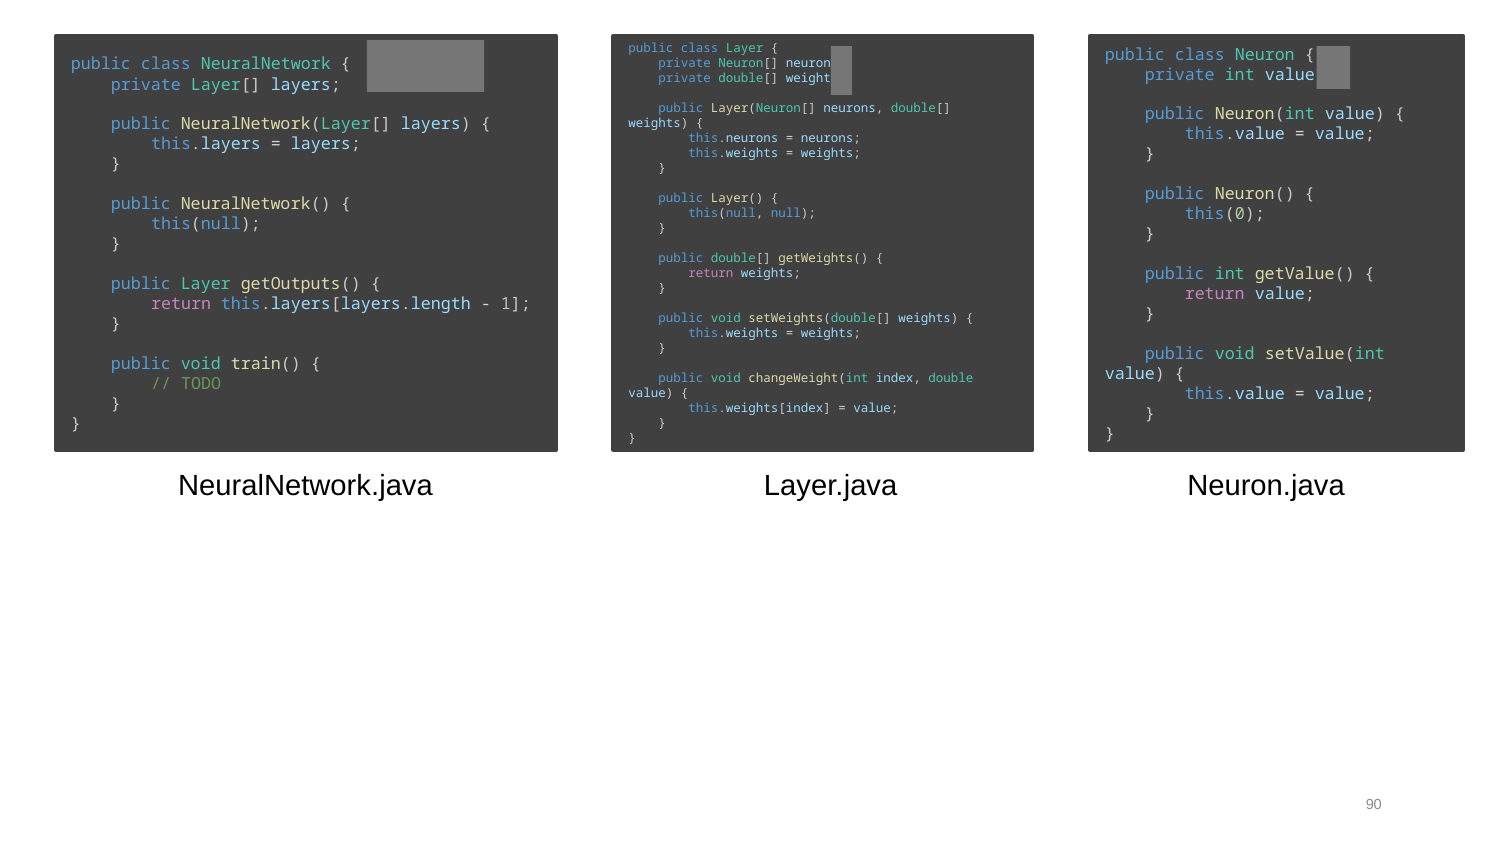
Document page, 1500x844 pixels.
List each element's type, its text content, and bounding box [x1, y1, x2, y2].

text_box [55, 35, 557, 451]
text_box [1089, 35, 1464, 451]
text_box Layer.java [749, 460, 913, 509]
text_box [613, 35, 1033, 451]
slide_number 90 [1059, 782, 1397, 827]
text_box Neuron.java [1172, 460, 1360, 509]
text_box NeuralNetwork.java [163, 460, 449, 509]
